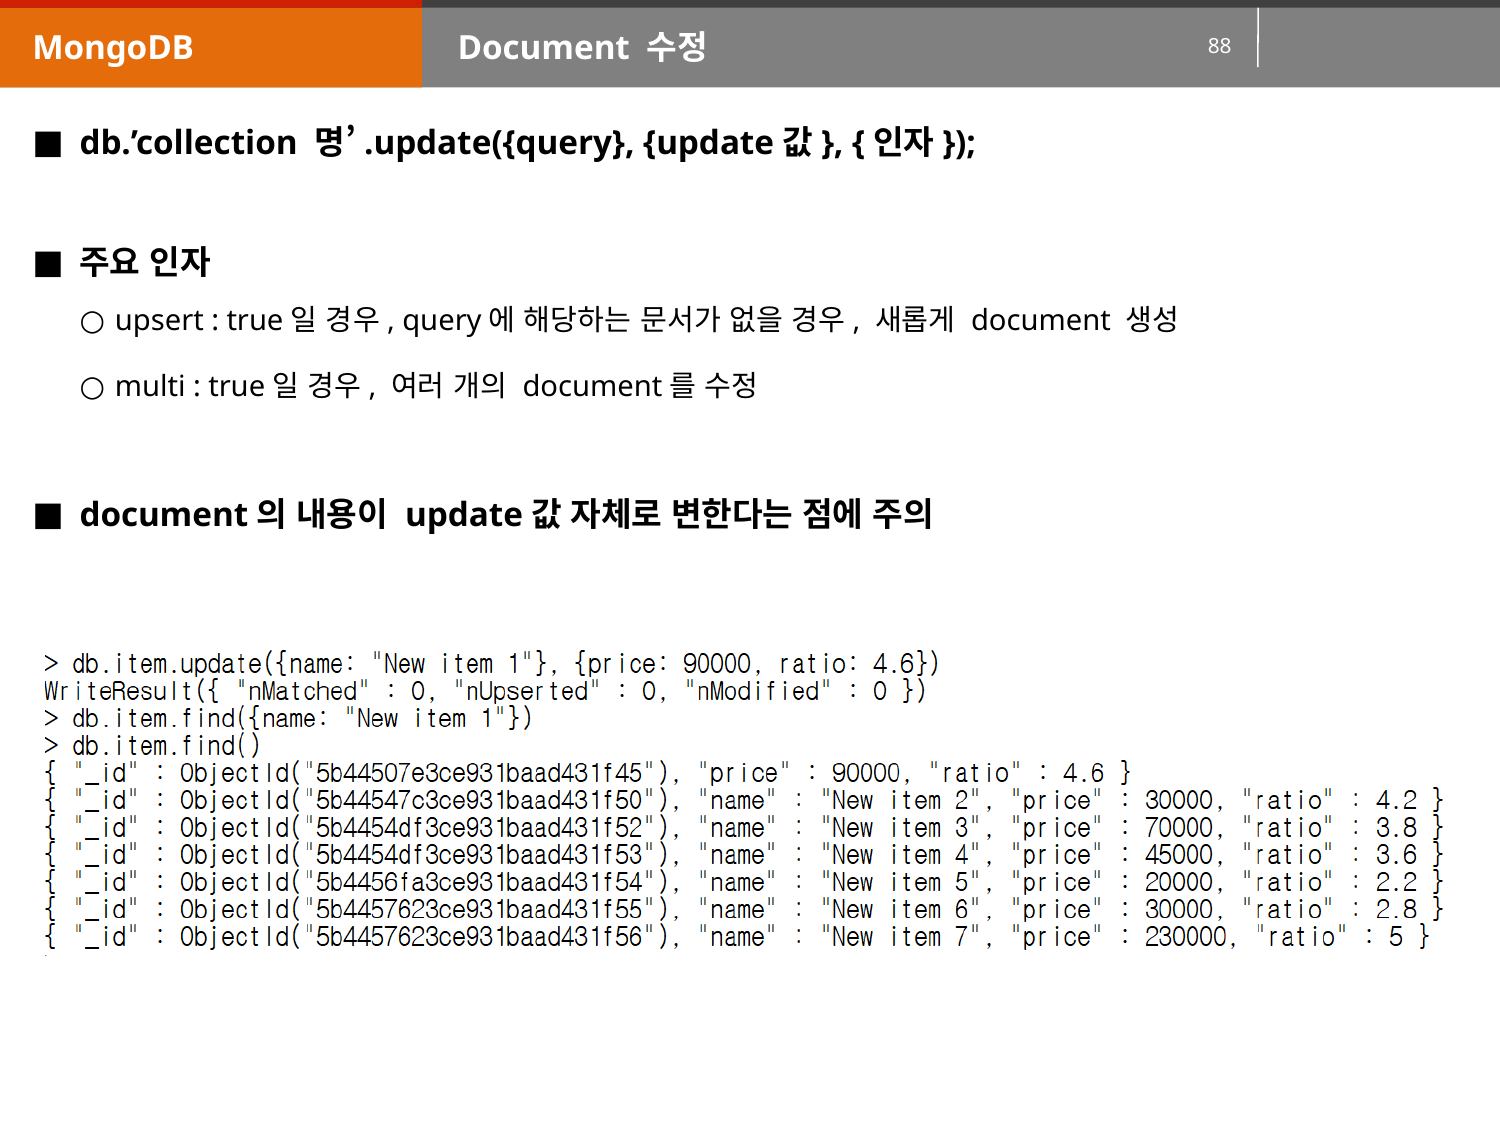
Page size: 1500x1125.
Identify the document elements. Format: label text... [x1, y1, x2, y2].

list Document 수정 [442, 10, 1199, 81]
list MongoDB [17, 10, 432, 81]
picture [44, 649, 1456, 956]
list db.’collection 명’.update({query}, {update값}, {인자}); 주요 인자 upsert : true일 경우, query에 해당하는 문서가 없을 경우, 새롭게 document 생성 multi : true일 경우, 여러 개의 document를 수정 document의 내용이 update값 자체로 변한다는 점에 주의 [17, 113, 1483, 1106]
